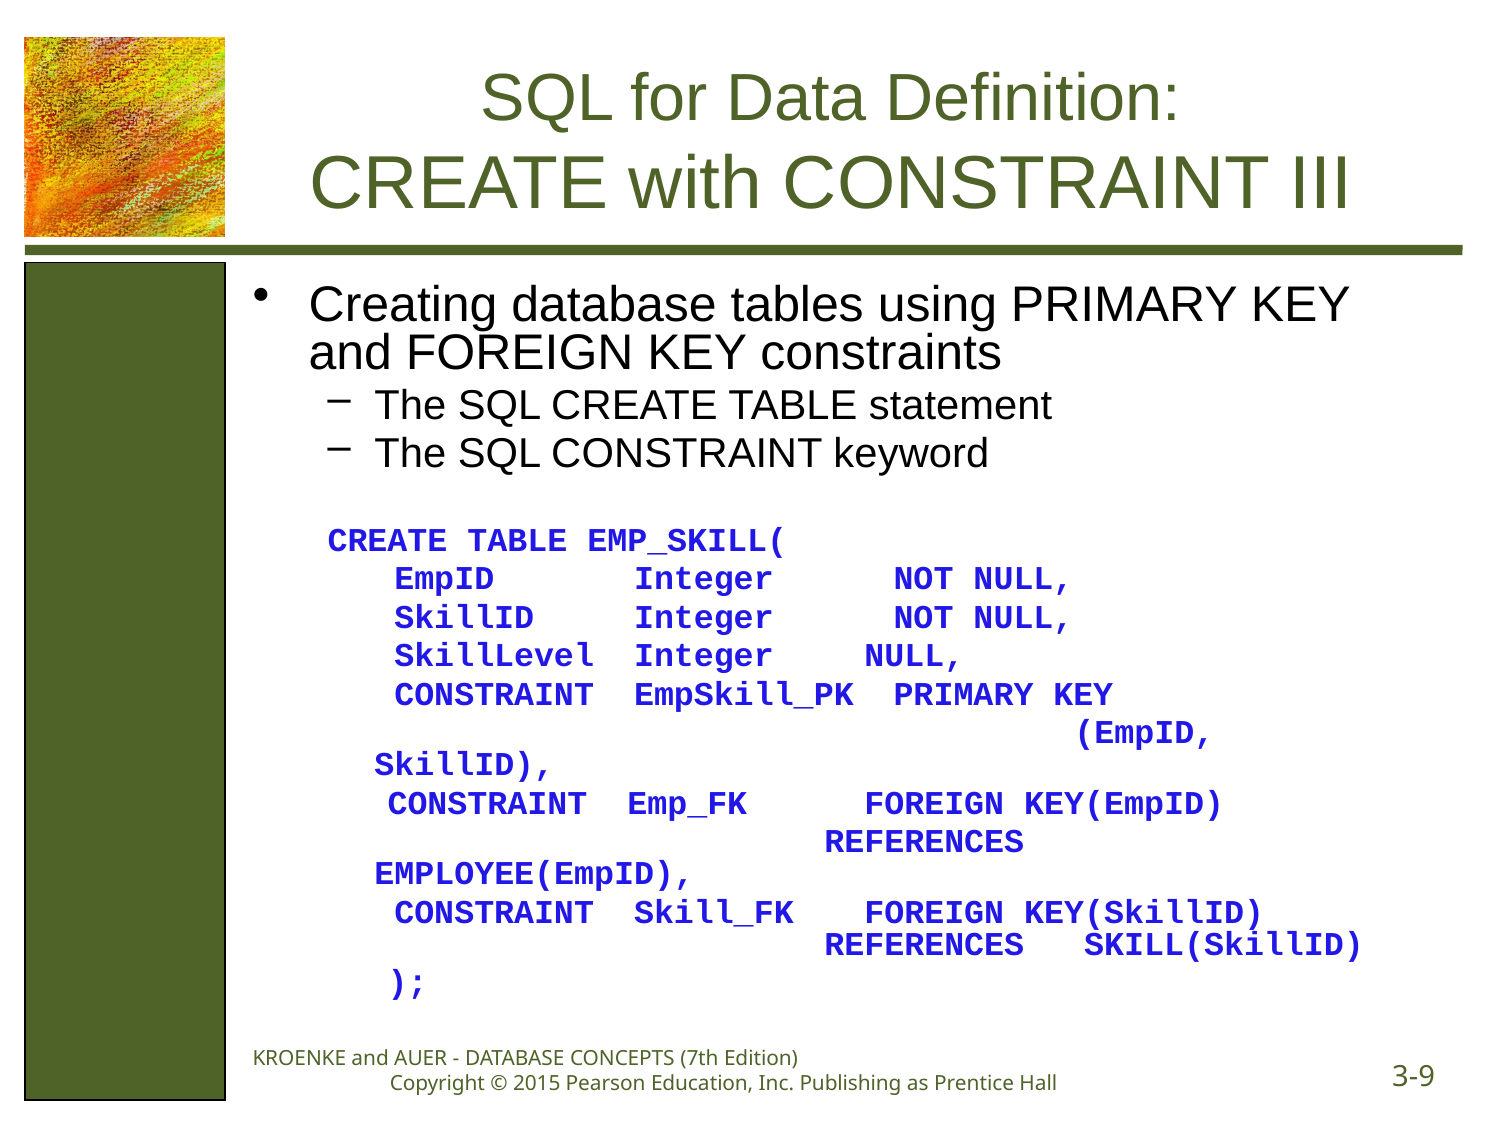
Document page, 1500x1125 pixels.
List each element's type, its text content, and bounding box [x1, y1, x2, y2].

slide_number 3-9 [1287, 1049, 1451, 1103]
footer KROENKE and AUER - DATABASE CONCEPTS (7th Edition) Copyright © 2015 Pearson Education, Inc. Publishing as Prentice Hall [237, 1037, 1088, 1104]
title SQL for Data Definition: CREATE with CONSTRAINT III [237, 44, 1426, 233]
list Creating database tables using PRIMARY KEY and FOREIGN KEY constraints The SQL CREATE TABLE statement The SQL CONSTRAINT keyword CREATE TABLE EMP_SKILL( EmpID Integer NOT NULL, SkillID Integer NOT NULL, SkillLevel Integer NULL, CONSTRAINT EmpSkill_PK PRIMARY KEY (EmpID, SkillID), CONSTRAINT Emp_FK FOREIGN KEY(EmpID) REFERENCES EMPLOYEE(EmpID), CONSTRAINT Skill_FK FOREIGN KEY(SkillID) REFERENCES SKILL(SkillID) ); [237, 275, 1414, 1026]
picture [24, 37, 225, 237]
